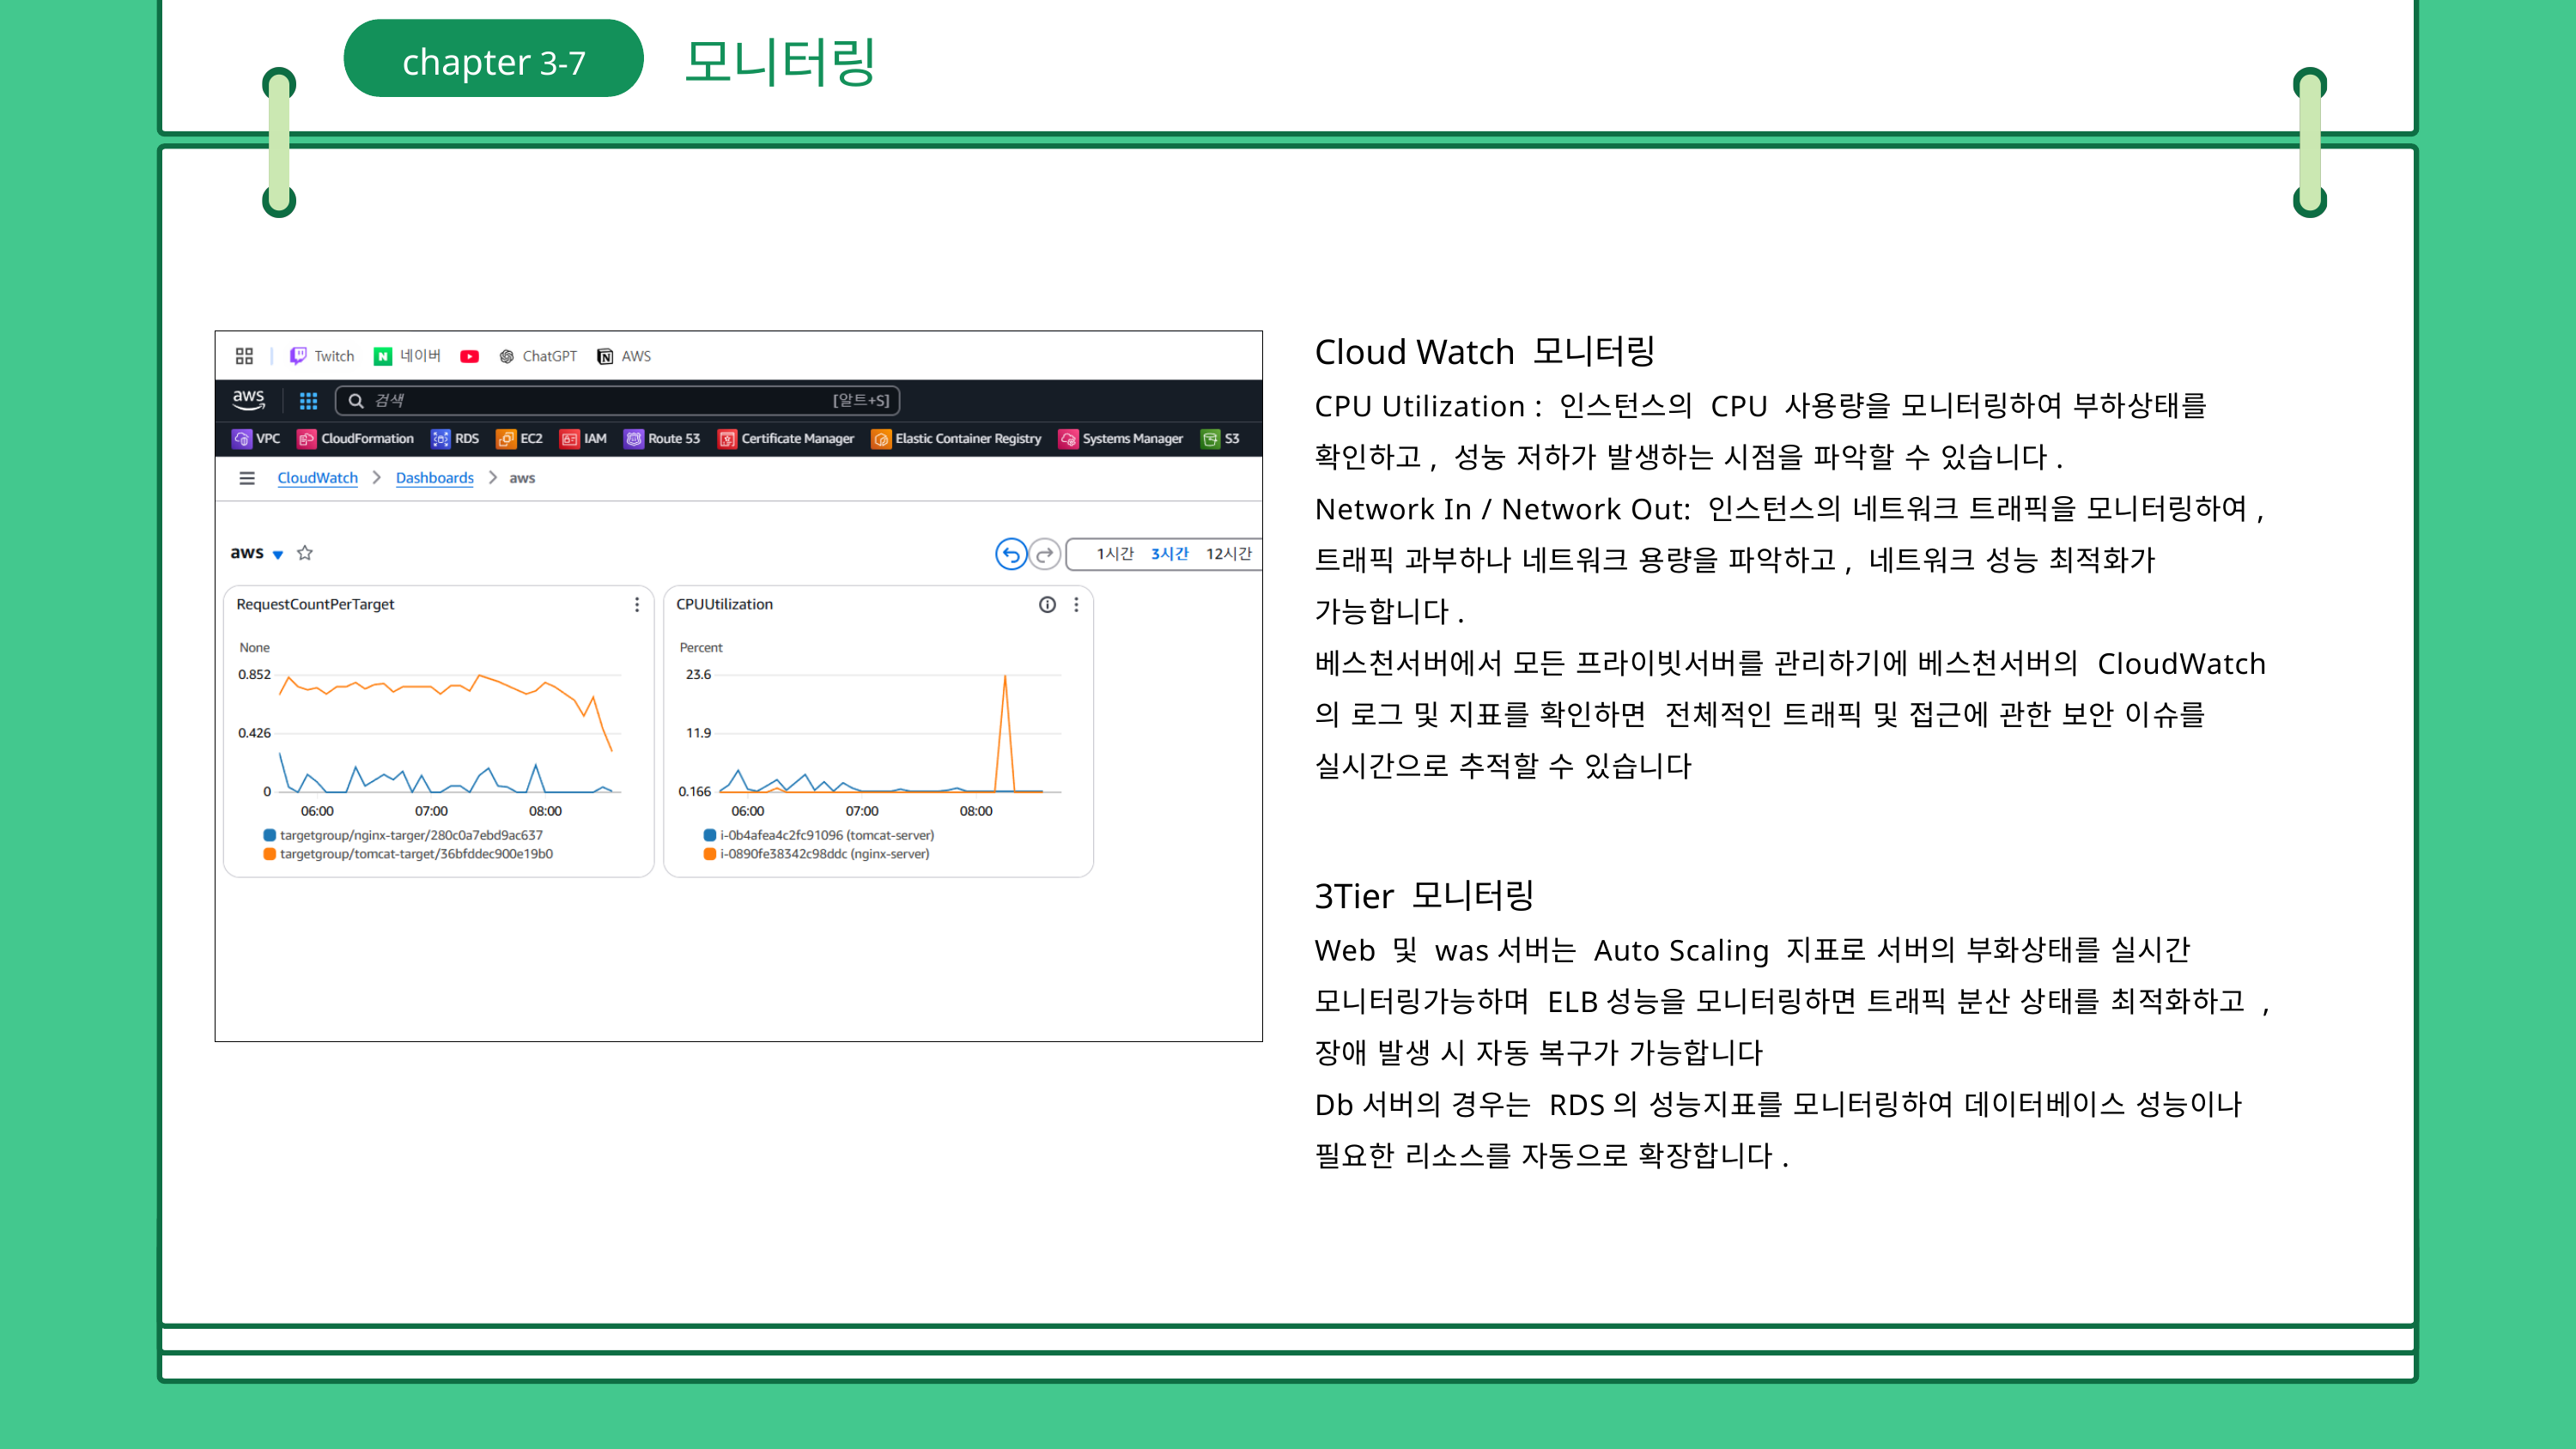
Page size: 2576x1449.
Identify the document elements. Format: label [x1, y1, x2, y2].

text_box [159, 1361, 2417, 1382]
picture [215, 330, 1263, 1043]
text_box [159, 1331, 2417, 1354]
text_box [159, 0, 2417, 135]
text_box [343, 19, 645, 98]
text_box [159, 146, 2417, 1326]
